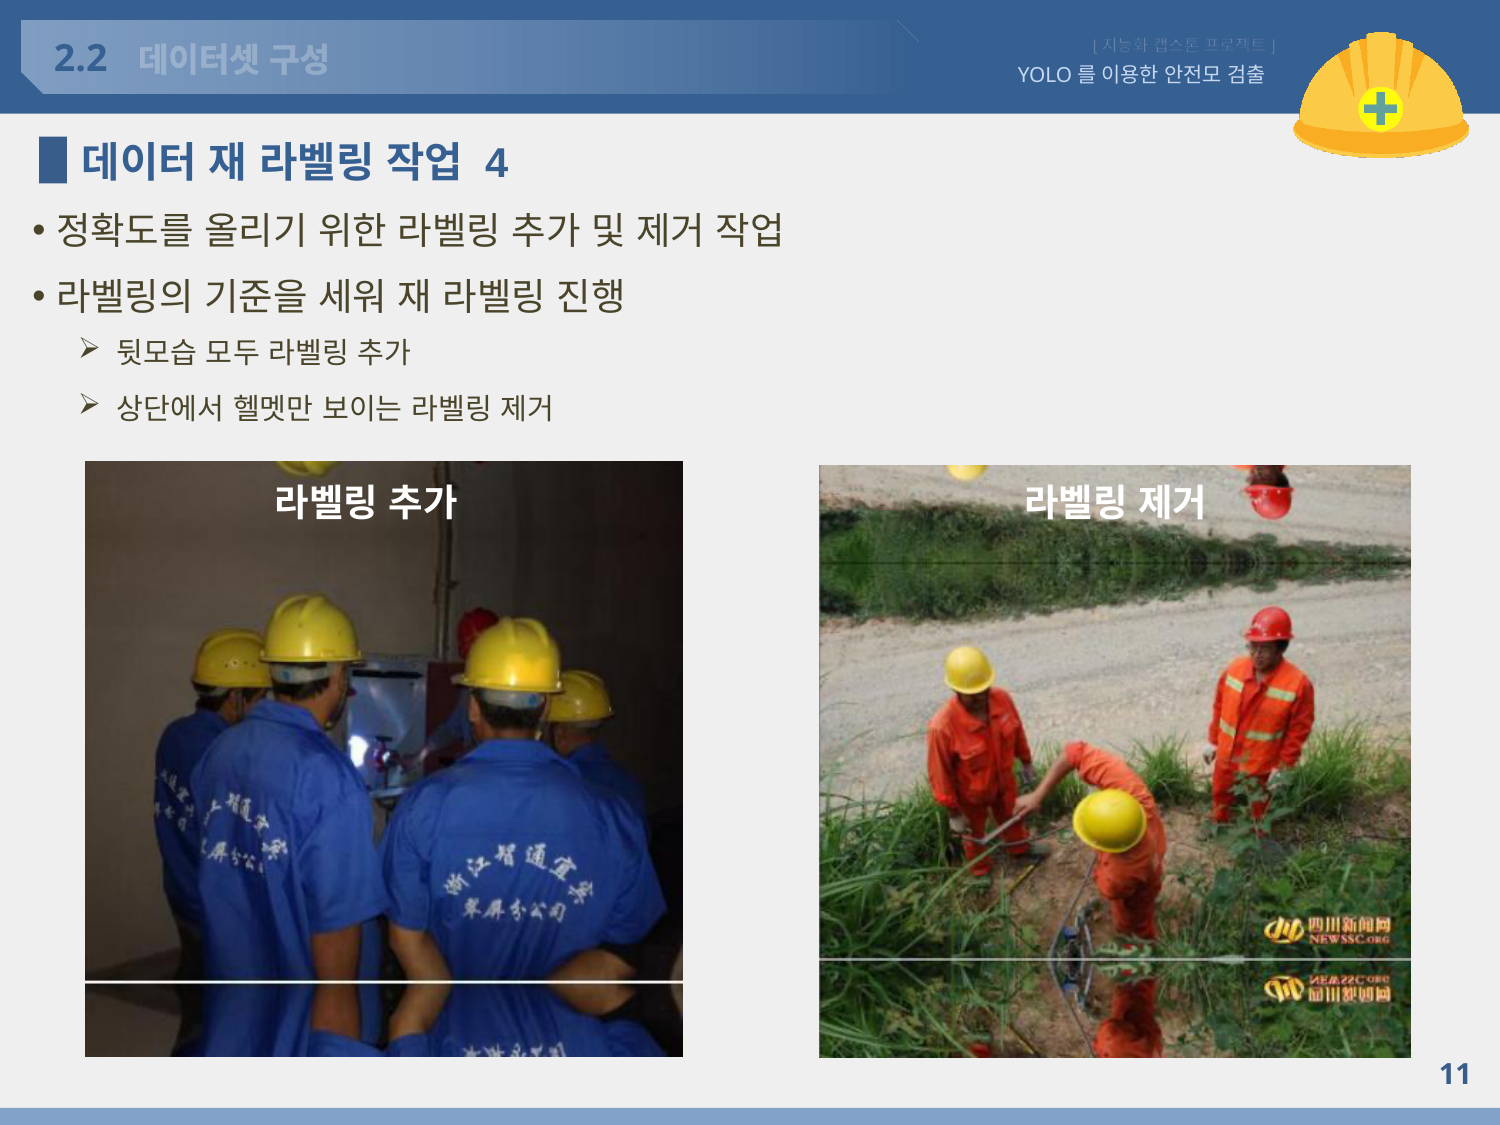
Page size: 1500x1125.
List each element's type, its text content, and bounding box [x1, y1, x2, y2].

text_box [38, 128, 767, 195]
slide_number 11 [1137, 1042, 1488, 1103]
picture [85, 460, 684, 1058]
picture [818, 465, 1411, 1058]
picture [1293, 32, 1469, 158]
title 데이터셋 구성 [123, 30, 526, 87]
list 2.2 [39, 26, 124, 88]
text_box 뒷모습 모두 라벨링 추가 상단에서 헬멧만 보이는 라벨링 제거 [63, 326, 816, 489]
text_box 정확도를 올리기 위한 라벨링 추가 및 제거 작업 라벨링의 기준을 세워 재 라벨링 진행 [17, 199, 1446, 326]
